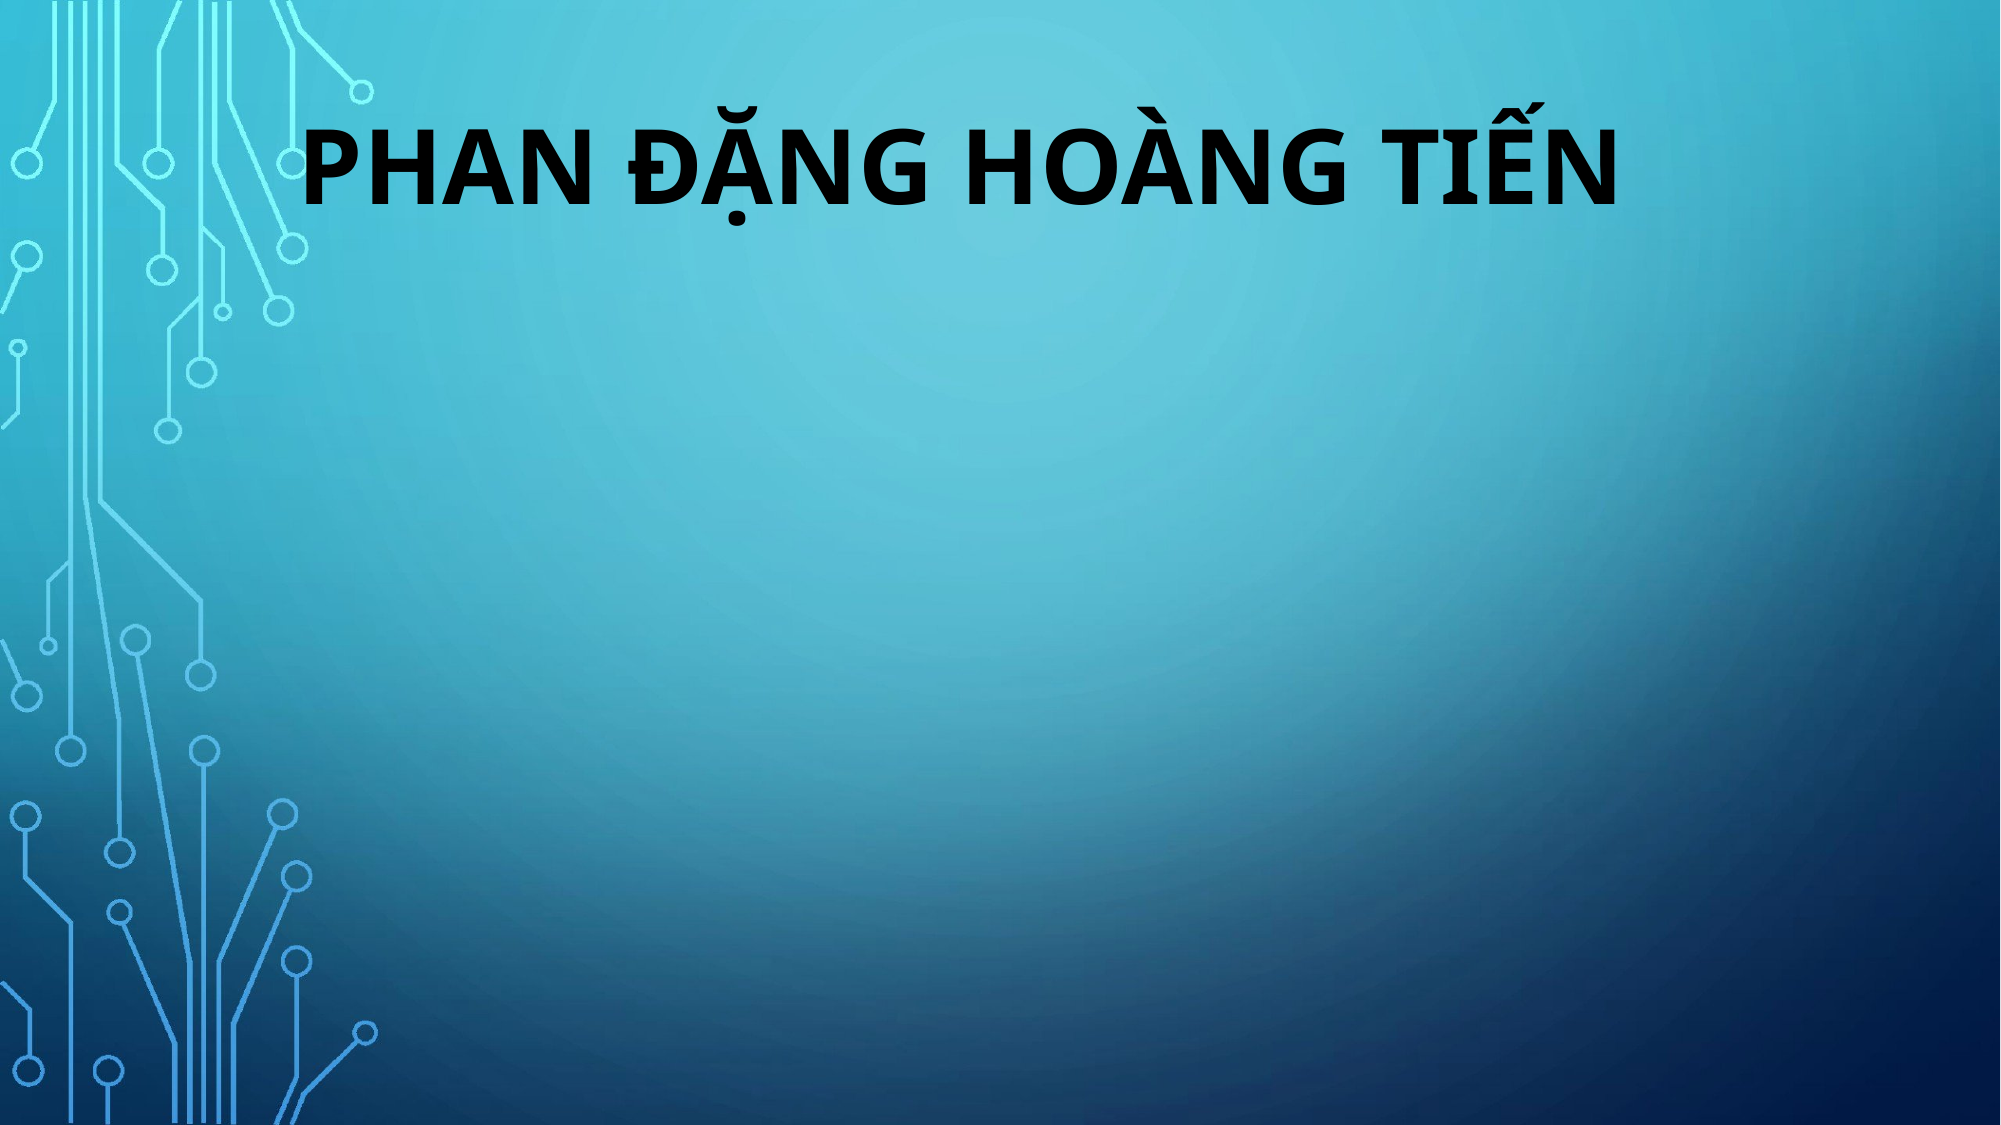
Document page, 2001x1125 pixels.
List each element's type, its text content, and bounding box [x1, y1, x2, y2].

picture [0, 0, 2001, 1125]
title PHAN ĐẶNG HOÀNG TIẾN [211, 75, 1712, 235]
